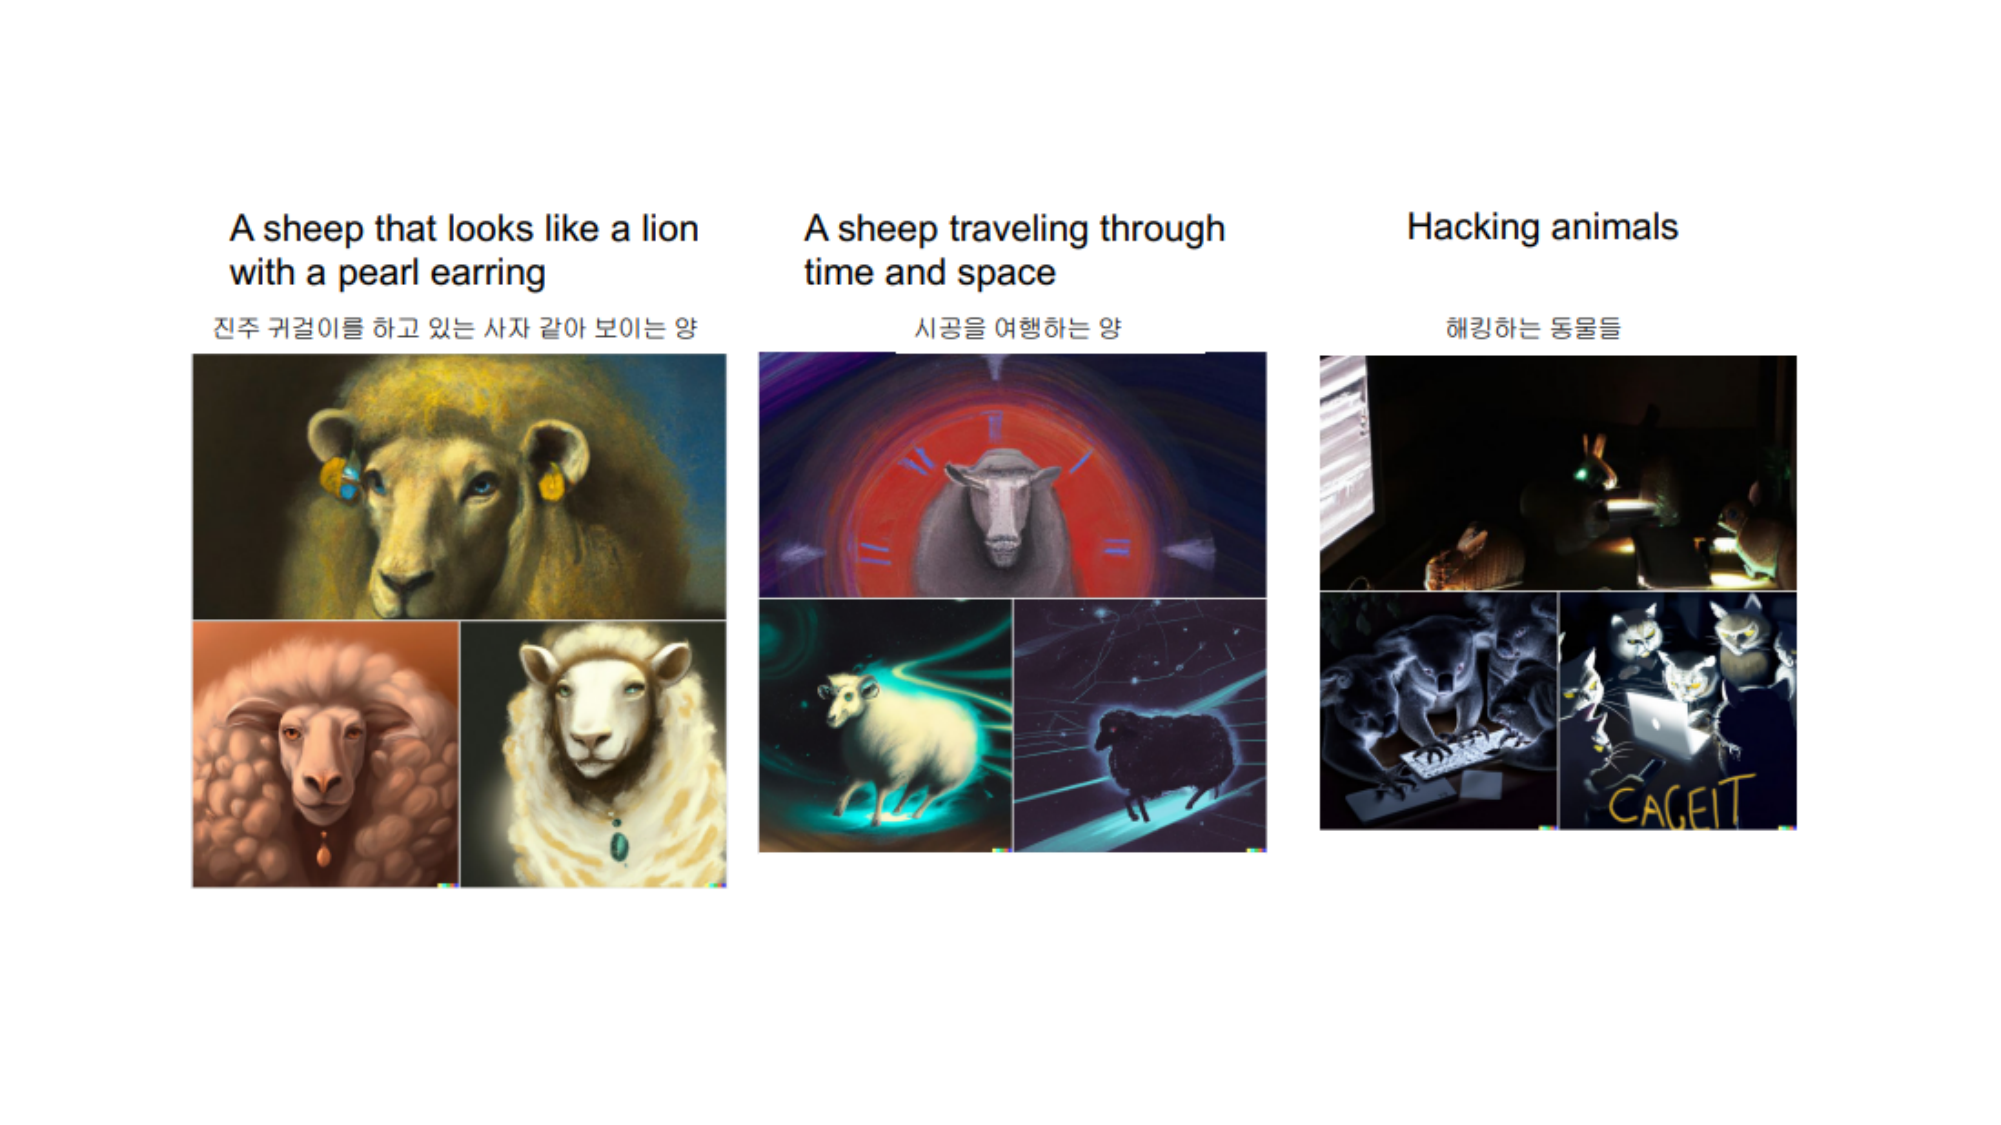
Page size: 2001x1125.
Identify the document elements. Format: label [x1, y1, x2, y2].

picture [190, 194, 1810, 931]
